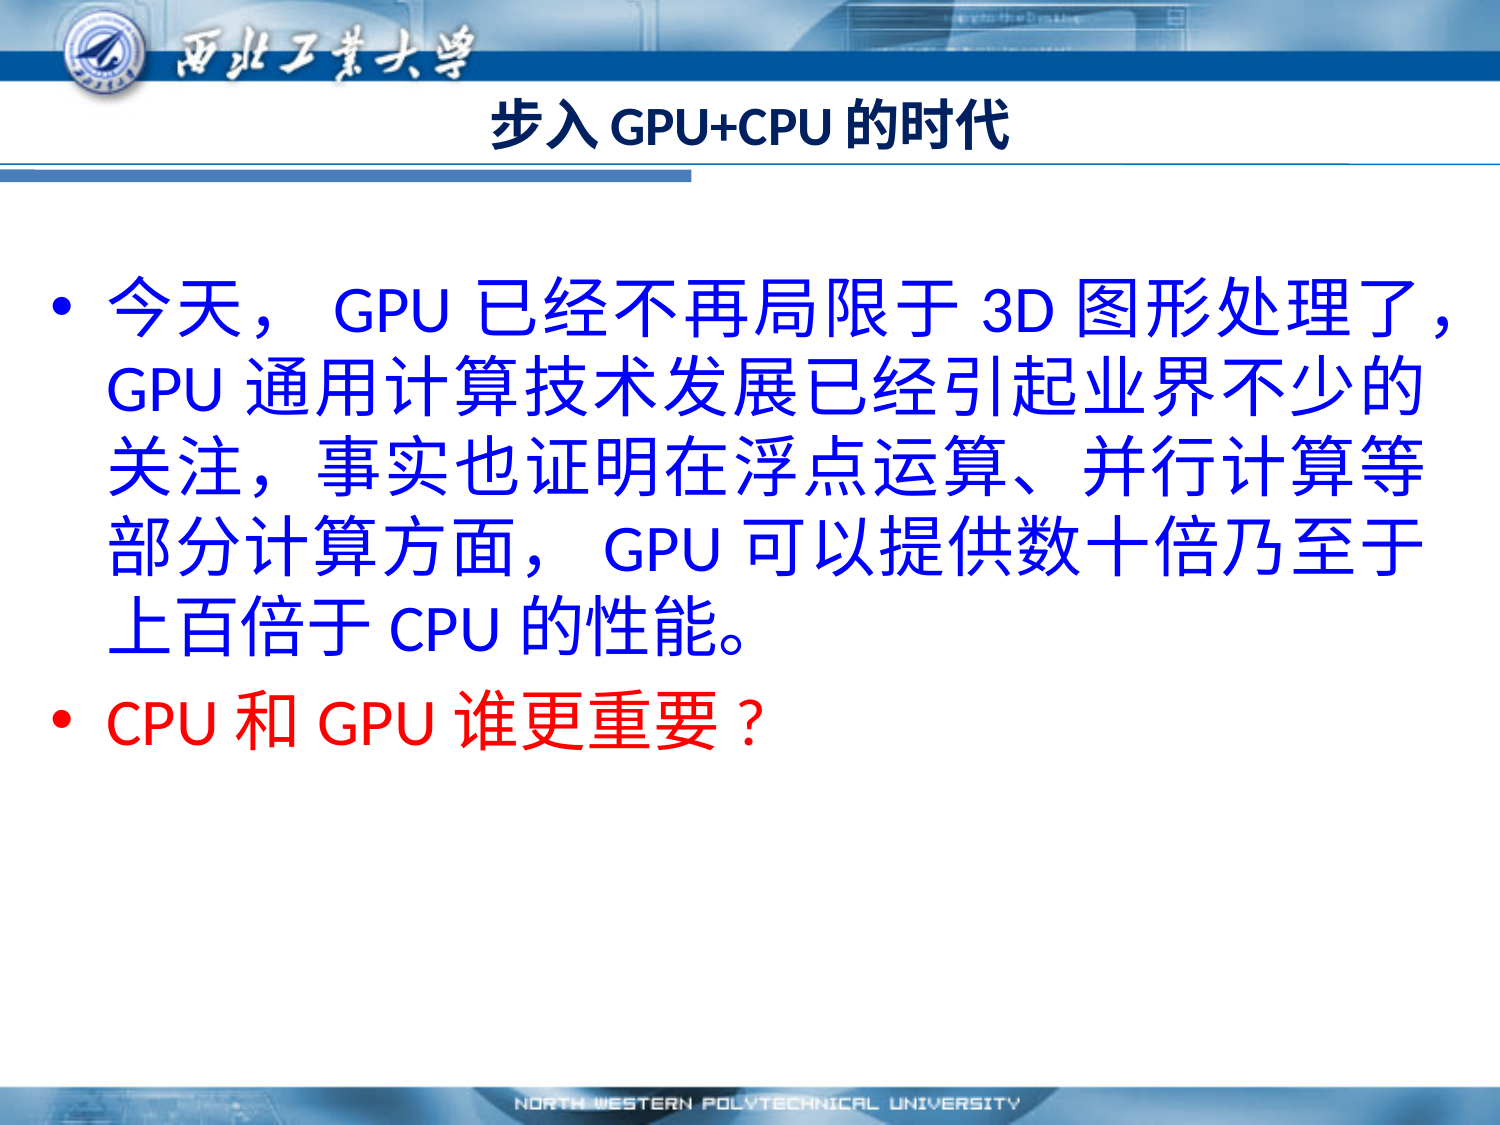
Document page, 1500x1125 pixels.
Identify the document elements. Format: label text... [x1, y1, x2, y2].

title 步入GPU+CPU的时代 [35, 82, 1465, 164]
picture [0, 165, 1500, 1125]
picture [0, 0, 1500, 163]
list 今天，GPU已经不再局限于3D图形处理了，GPU通用计算技术发展已经引起业界不少的关注，事实也证明在浮点运算、并行计算等部分计算方面，GPU可以提供数十倍乃至于上百倍于CPU的性能。 CPU和GPU谁更重要? [35, 257, 1442, 903]
